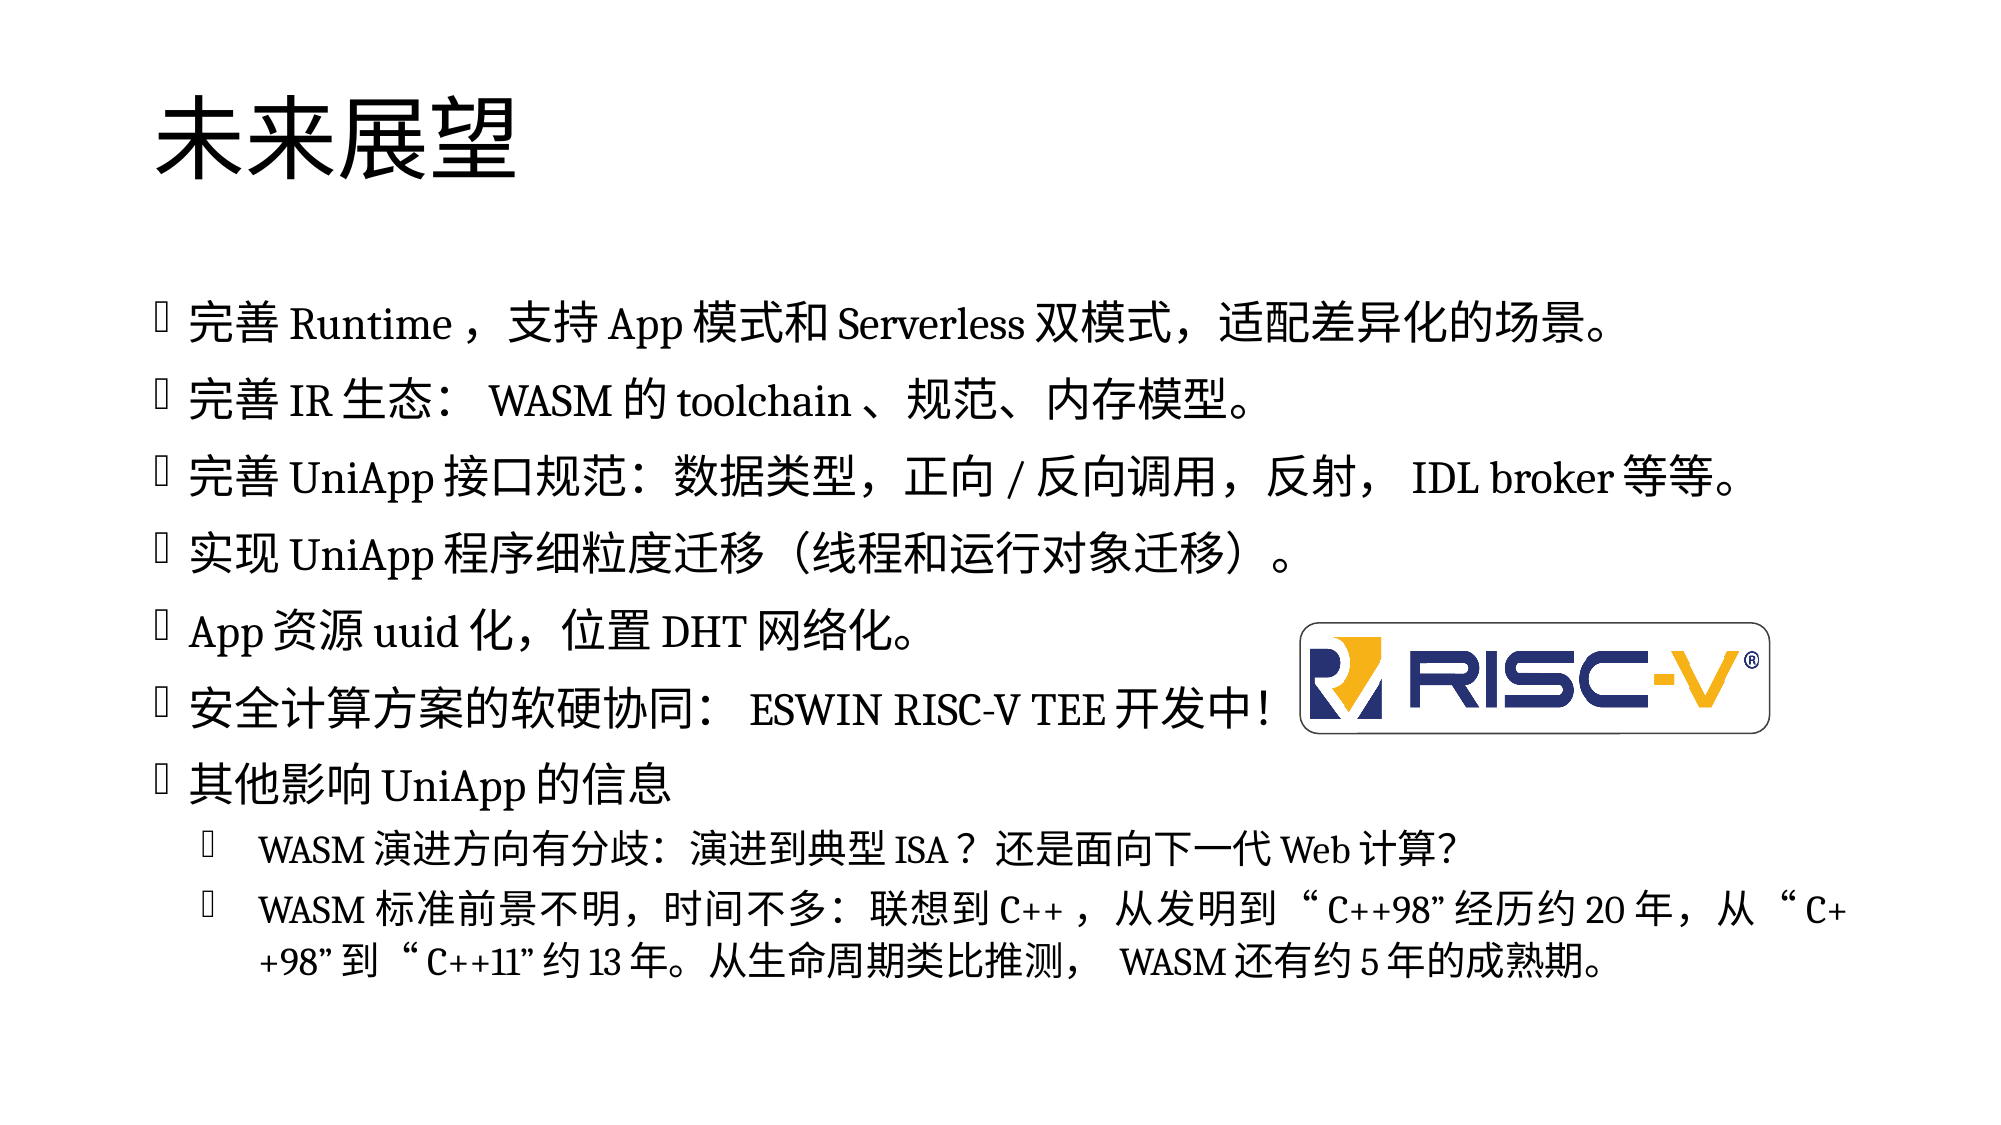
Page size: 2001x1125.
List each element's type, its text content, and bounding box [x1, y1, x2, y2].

title 未来展望 [138, 60, 1864, 225]
list 完善Runtime，支持App模式和Serverless双模式，适配差异化的场景。 完善IR生态：WASM的toolchain、规范、内存模型。 完善UniApp接口规范：数据类型，正向/反向调用，反射，IDL broker等等。 实现UniApp程序细粒度迁移（线程和运行对象迁移）。 App资源uuid化，位置DHT网络化。 安全计算方案的软硬协同：ESWIN RISC-V TEE开发中！ 其他影响UniApp的信息 WASM演进方向有分歧：演进到典型ISA？还是面向下一代Web计算？ WASM标准前景不明，时间不多：联想到C++，从发明到“C++98”经历约20年，从“C++98”到“C++11”约13年。从生命周期类比推测， WASM还有约5年的成熟期。 [138, 280, 1864, 995]
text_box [1300, 622, 1770, 734]
